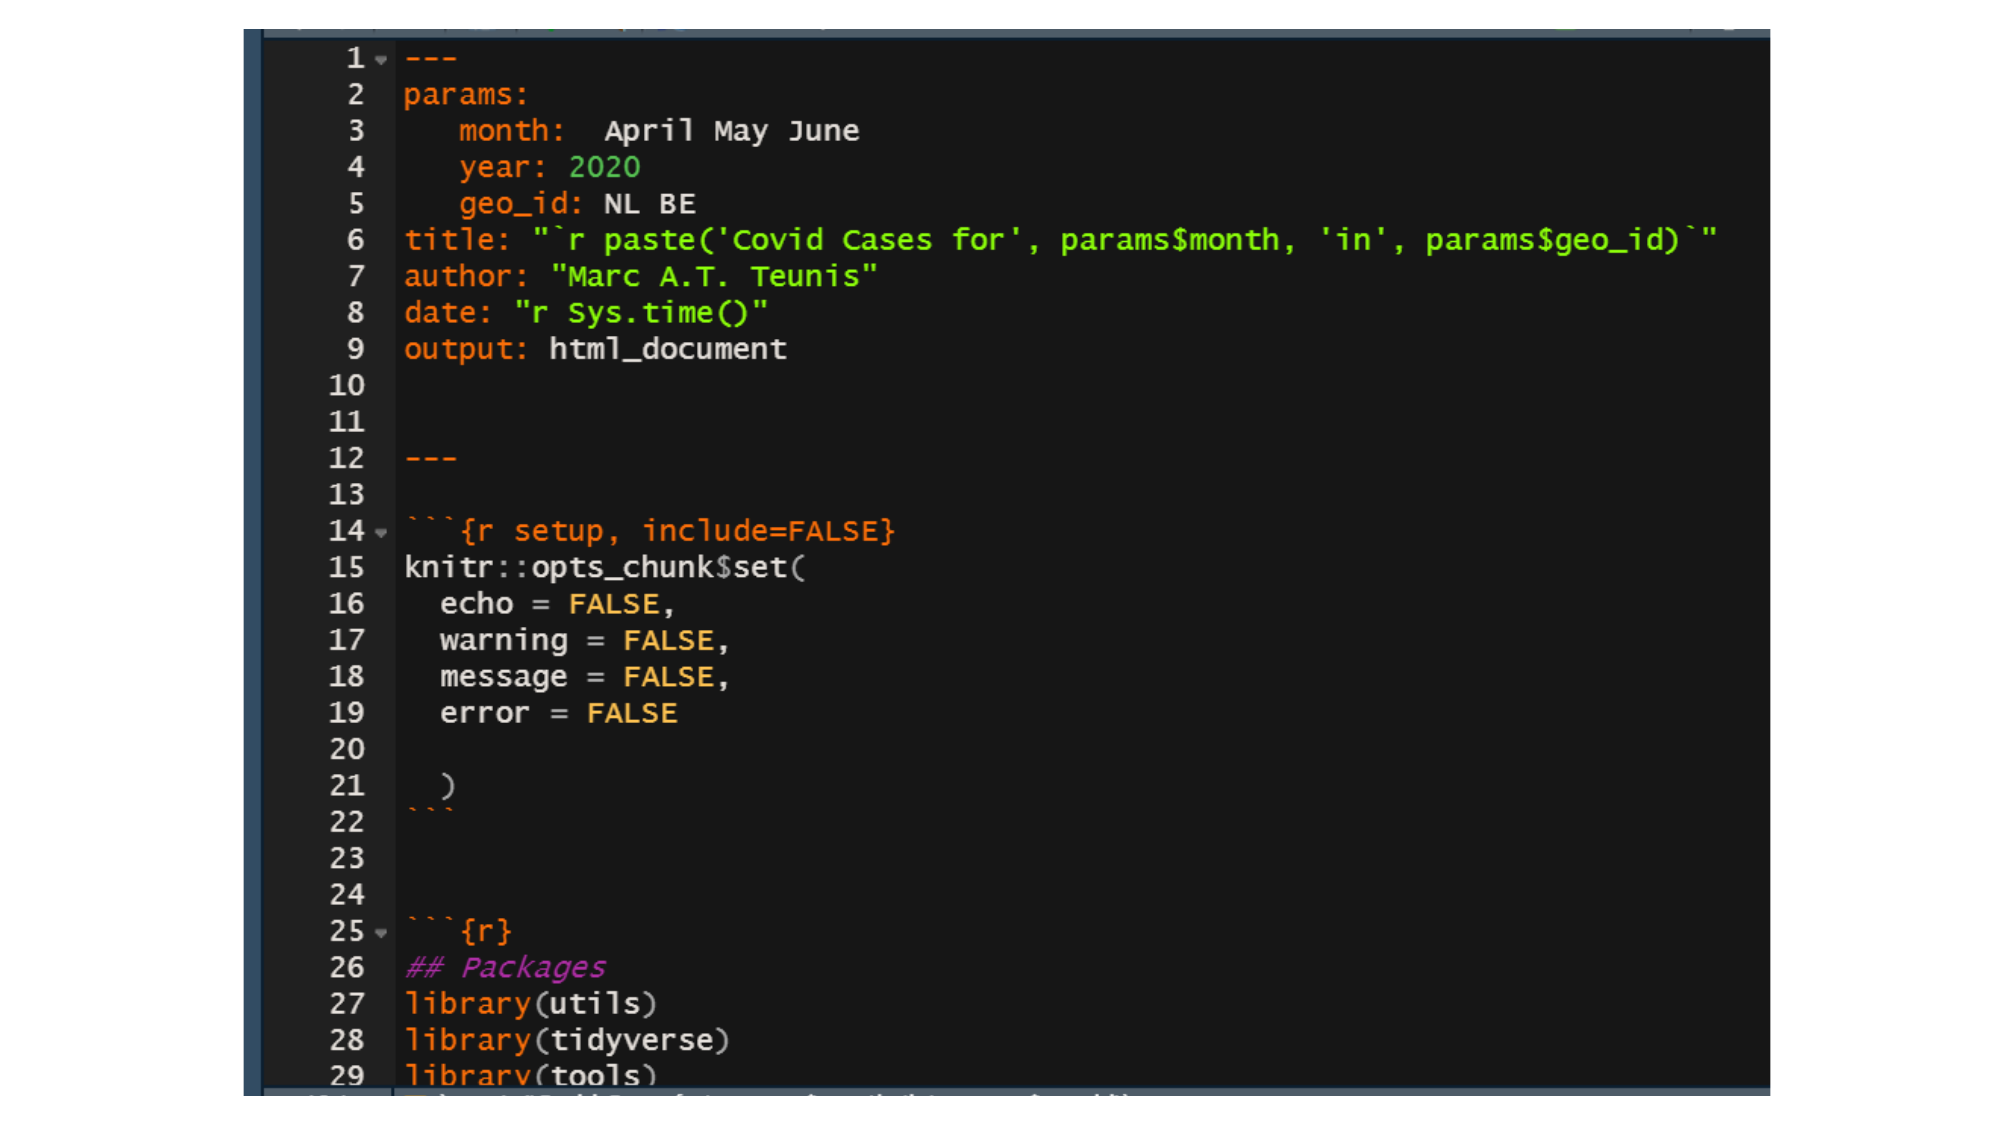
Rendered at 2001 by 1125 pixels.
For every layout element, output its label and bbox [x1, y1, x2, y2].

picture [243, 29, 1771, 1096]
